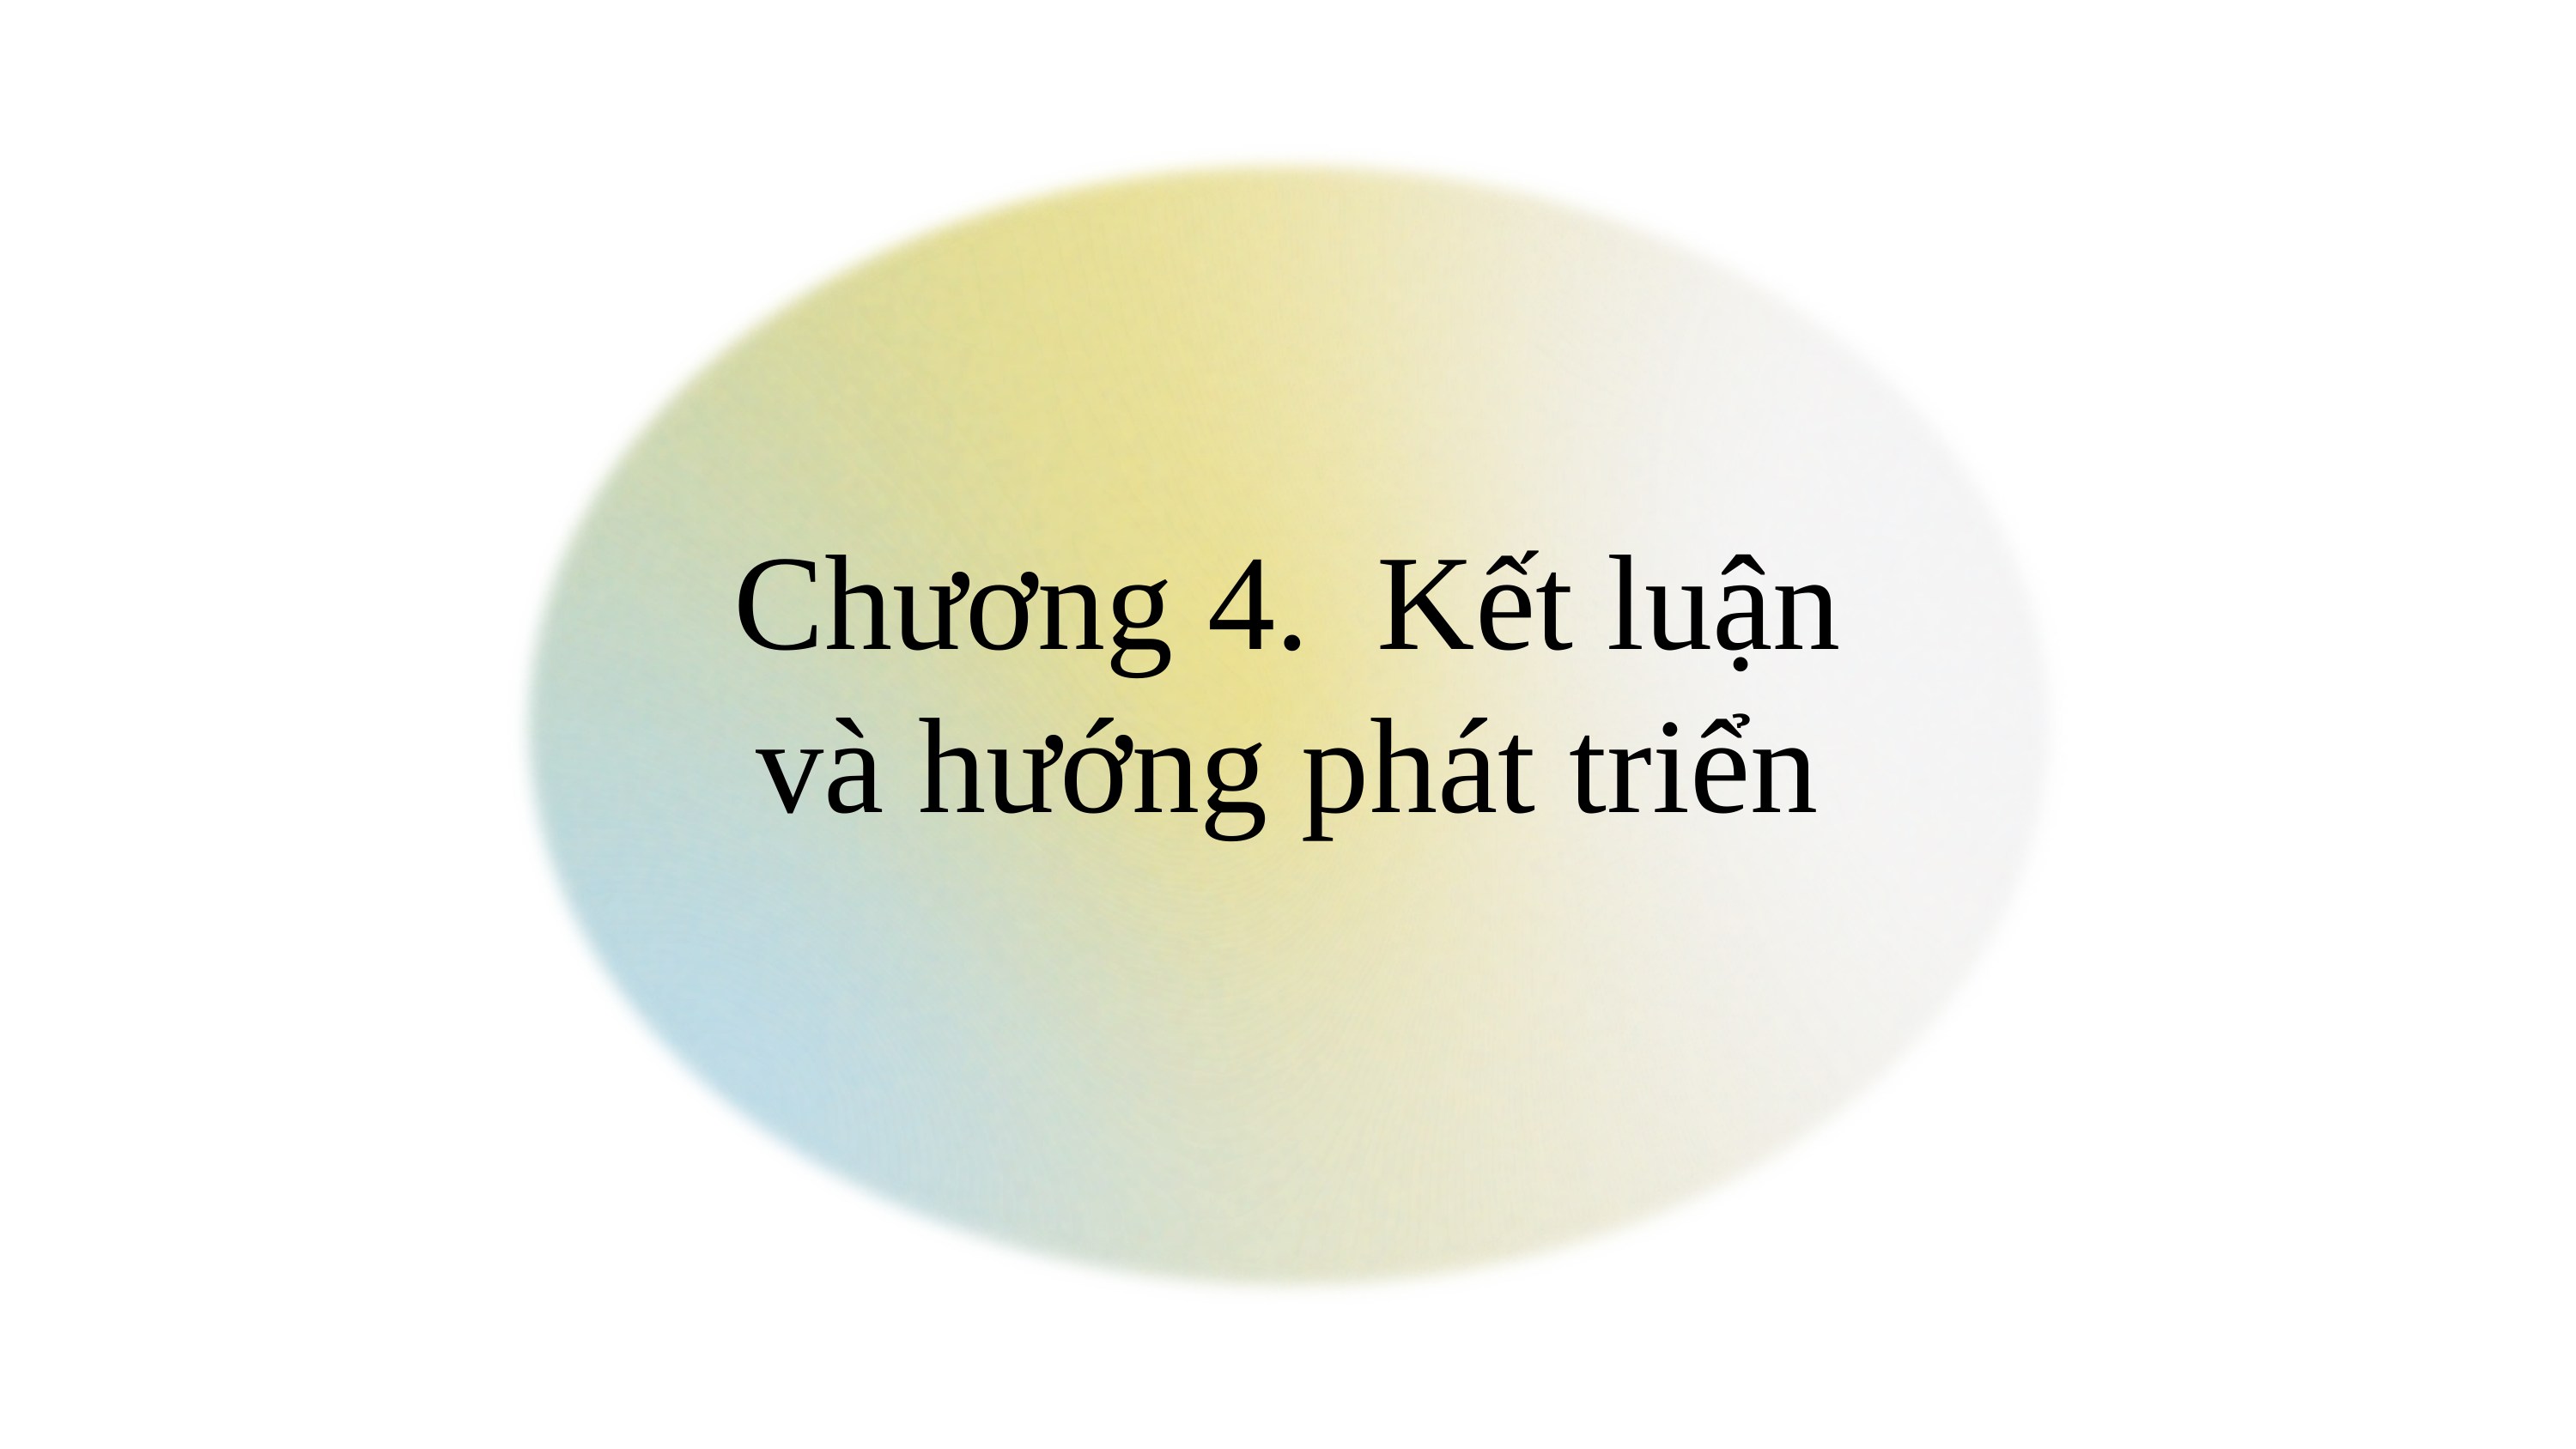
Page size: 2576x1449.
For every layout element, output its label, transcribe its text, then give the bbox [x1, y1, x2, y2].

text_box [507, 144, 2069, 1304]
text_box Chương 4. Kết luận và hướng phát triển [659, 512, 1917, 840]
